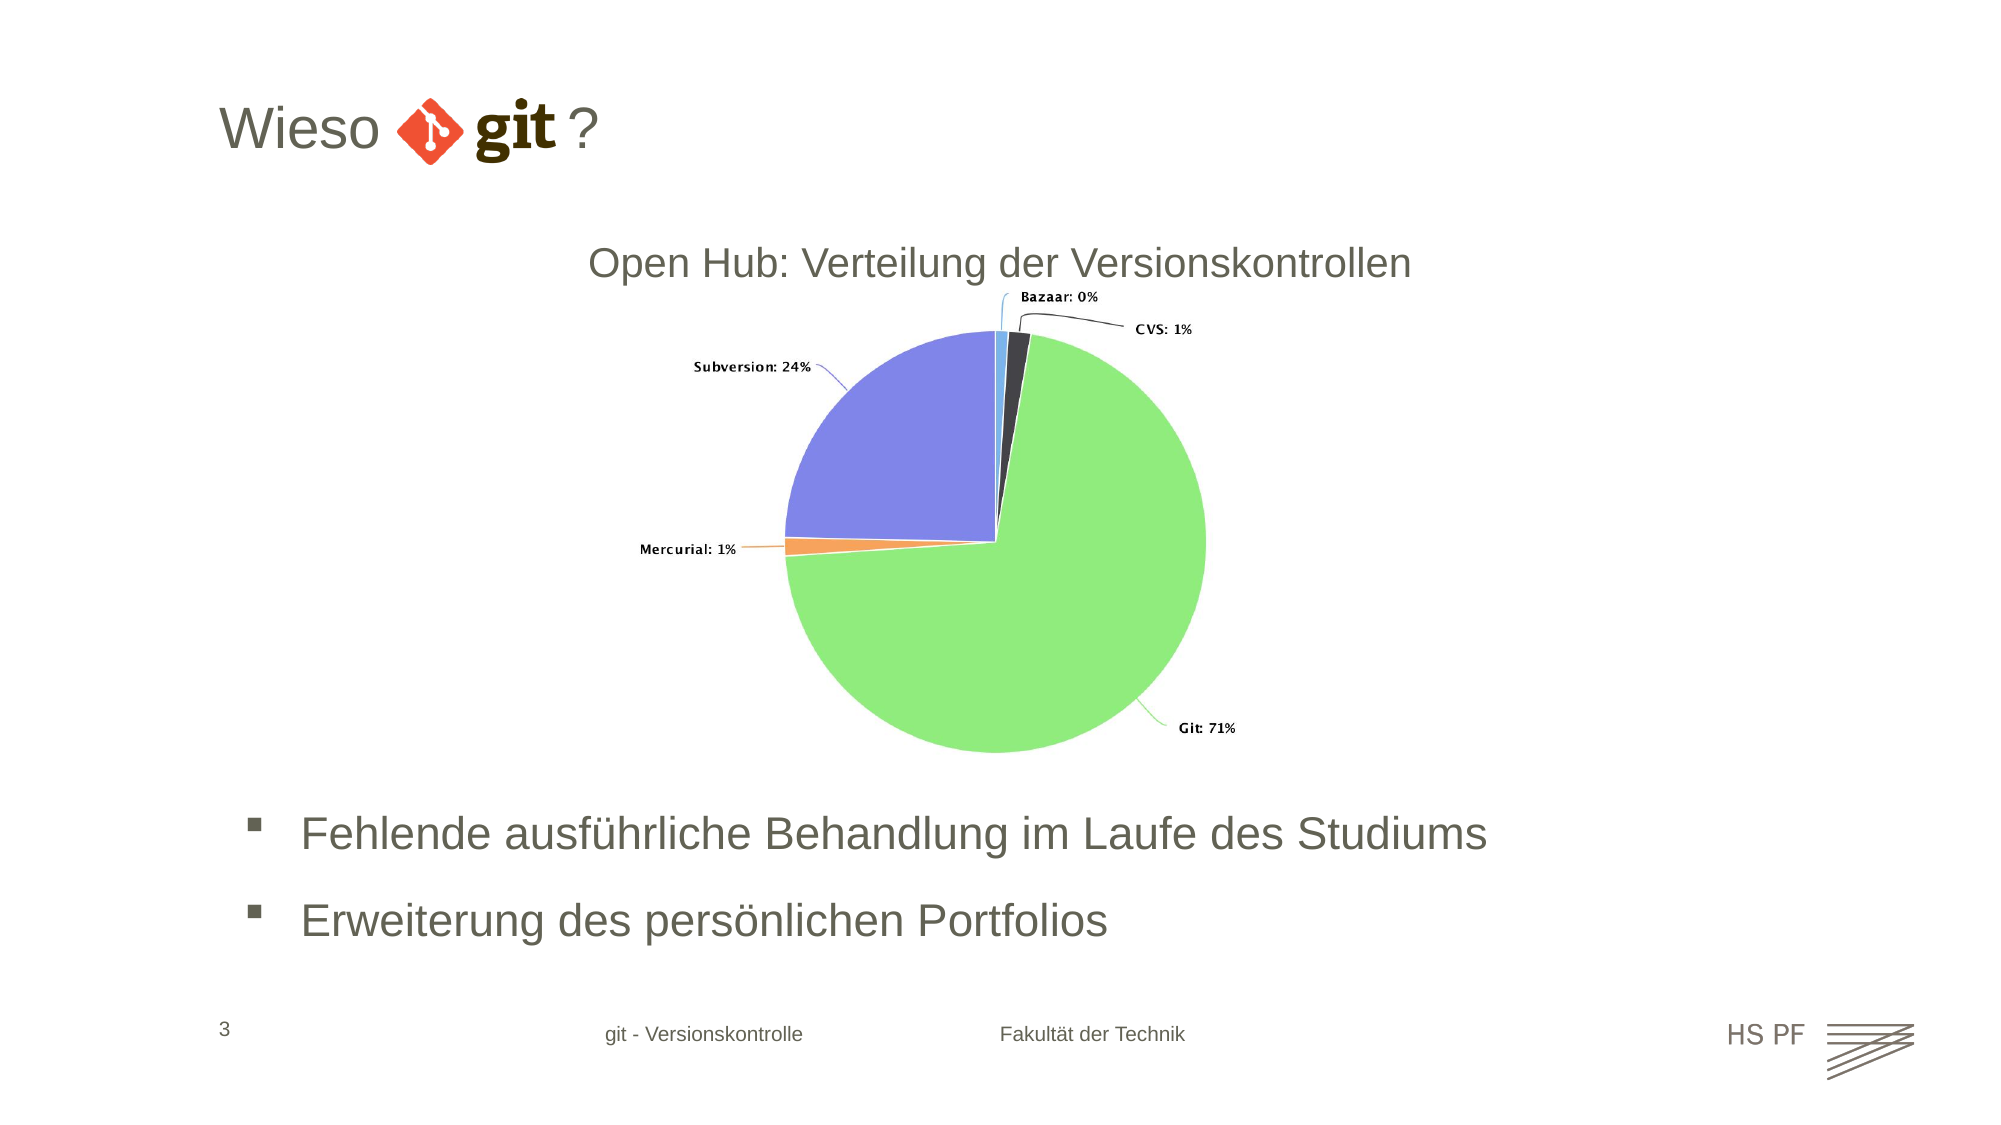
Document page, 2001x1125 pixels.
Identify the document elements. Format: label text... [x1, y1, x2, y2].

picture [1708, 1003, 1935, 1107]
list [614, 285, 1338, 793]
text_box Fehlende ausführliche Behandlung im Laufe des Studiums Erweiterung des persönlichen Portfolios [244, 792, 1807, 1060]
picture [397, 98, 556, 165]
text_box Open Hub: Verteilung der Versionskontrollen [219, 226, 1782, 927]
title Wieso ? [219, 98, 1783, 189]
